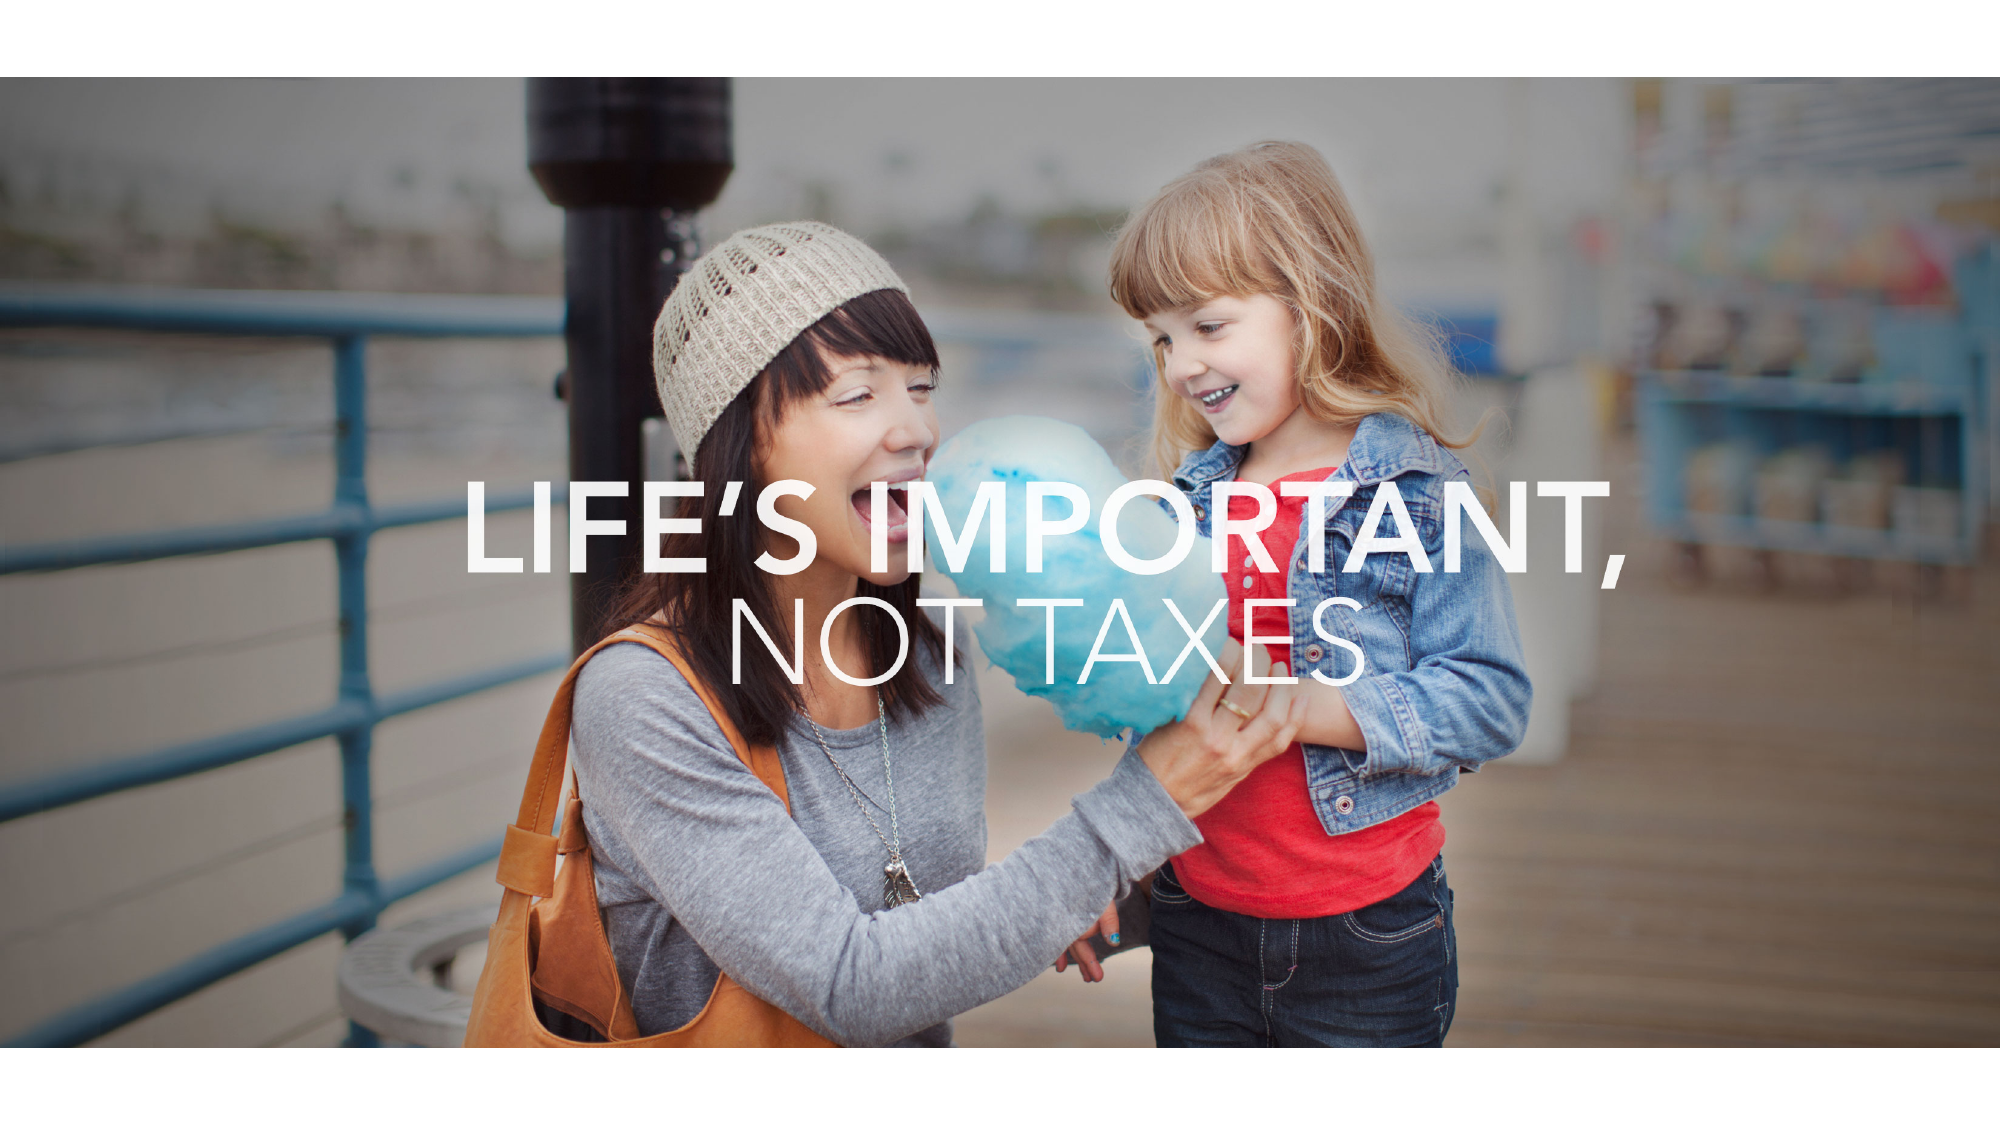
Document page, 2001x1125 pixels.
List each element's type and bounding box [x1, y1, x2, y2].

picture [0, 76, 2000, 1049]
